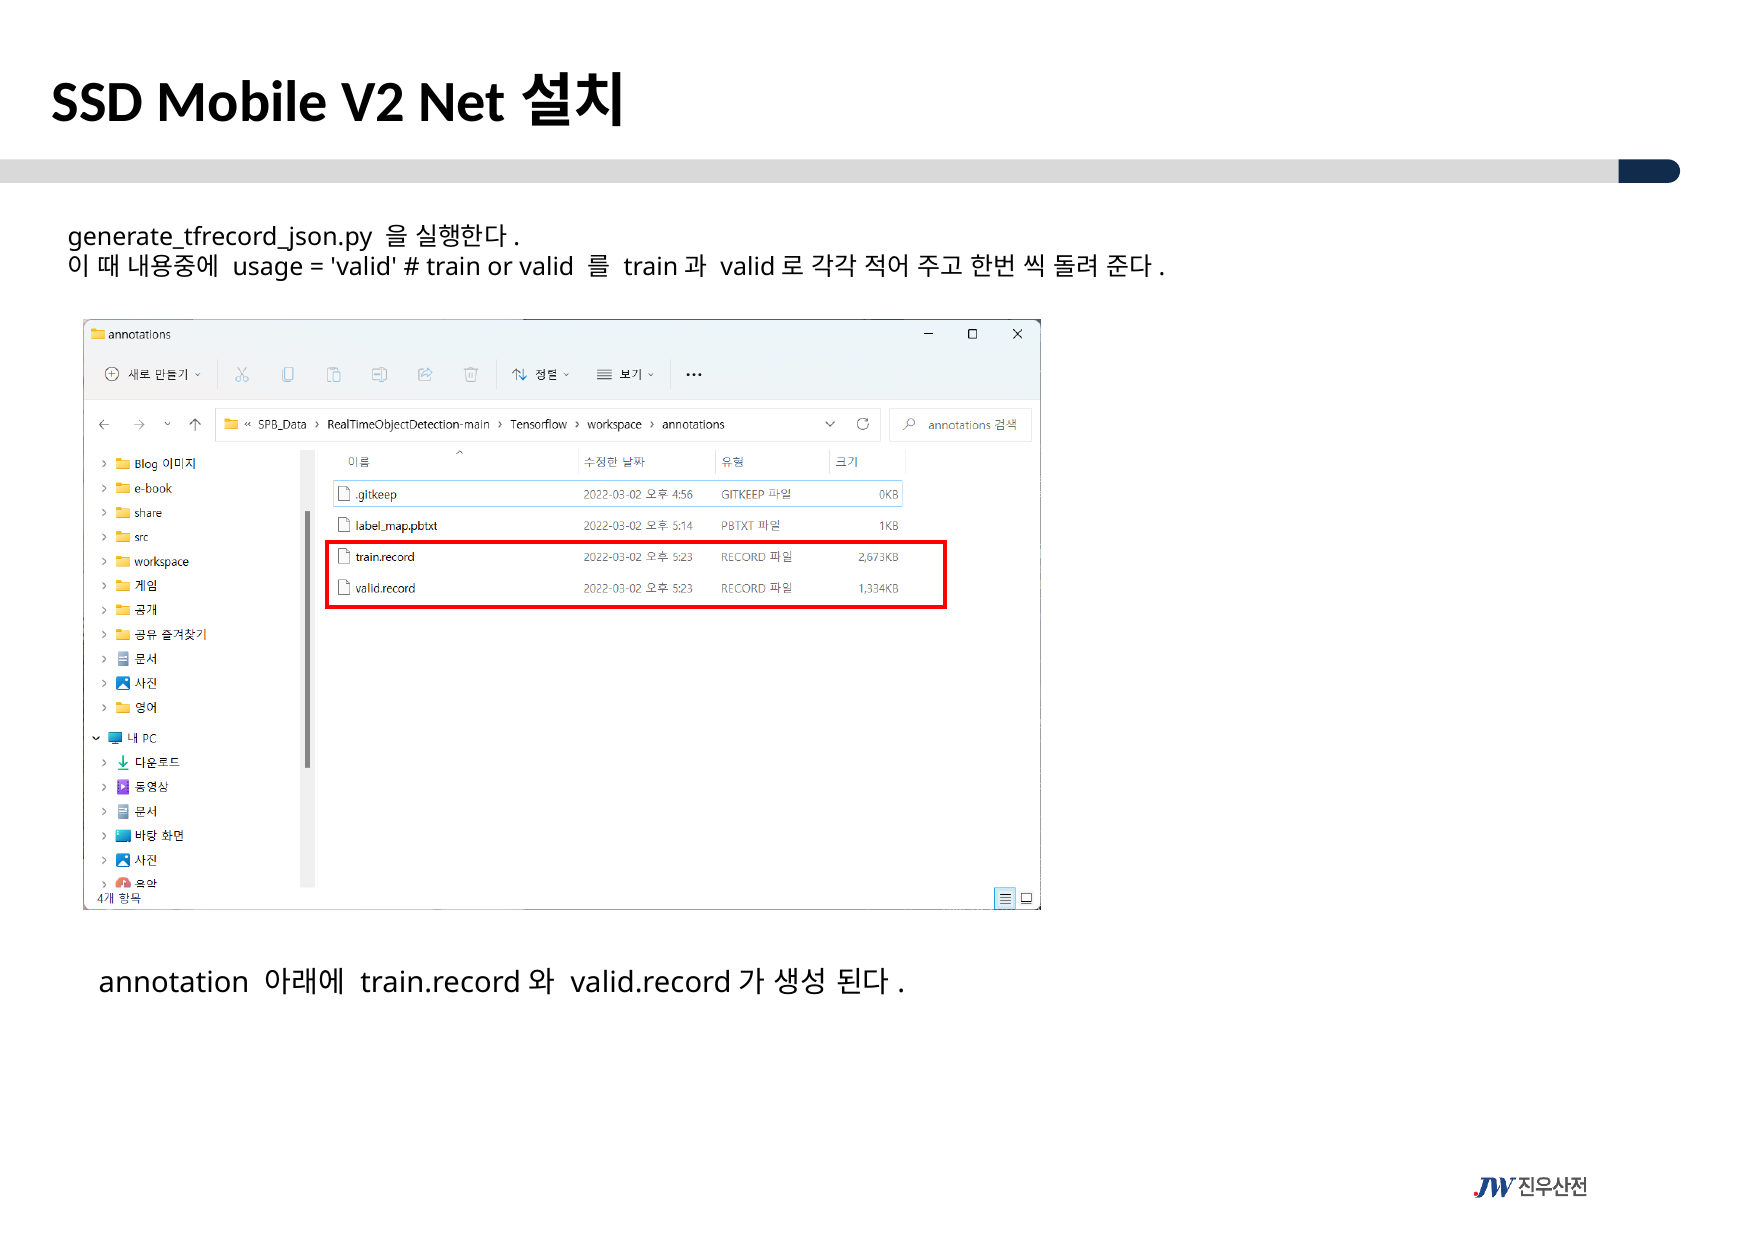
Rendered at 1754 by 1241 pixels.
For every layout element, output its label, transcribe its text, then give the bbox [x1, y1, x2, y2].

text_box annotation 아래에 train.record와 valid.record가 생성 된다. [83, 956, 907, 1006]
picture [1465, 1172, 1596, 1203]
text_box SSD Mobile V2 Net설치 [37, 55, 643, 140]
text_box generate_tfrecord_json.py 을 실행한다. 이 때 내용중에 usage = 'valid' # train or valid 를 train과 valid로 각각 적어 주고 한번 씩 돌려 준다. [52, 213, 1384, 289]
picture [83, 319, 1041, 910]
